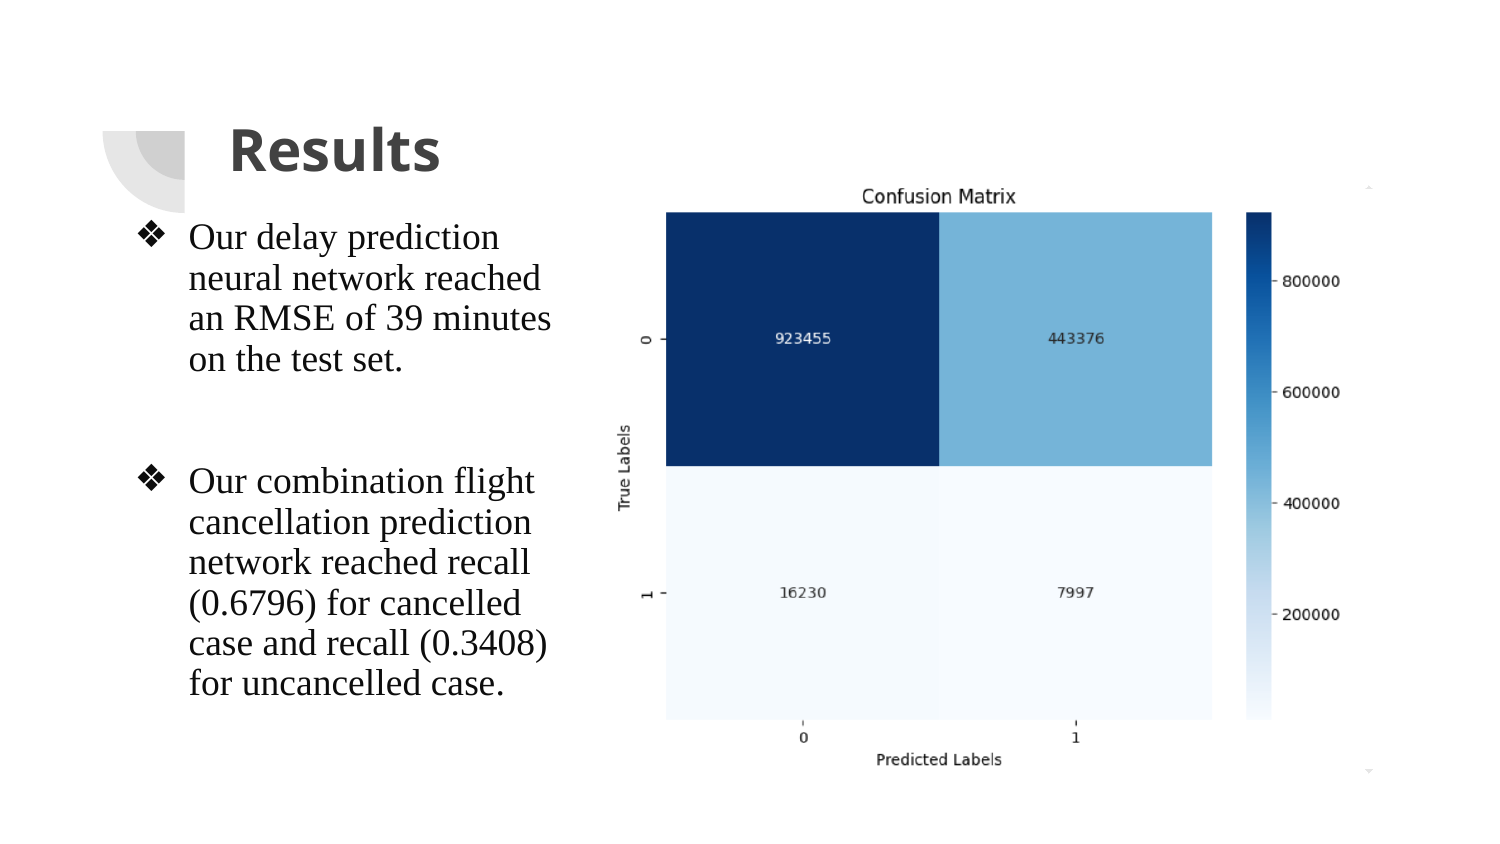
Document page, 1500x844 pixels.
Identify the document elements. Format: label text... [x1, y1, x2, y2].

text_box Our delay prediction neural network reached an RMSE of 39 minutes on the test set. Our combination flight cancellation prediction network reached recall (0.6796) for cancelled case and recall (0.3408) for uncancelled case. [98, 202, 585, 719]
picture [590, 170, 1377, 776]
title Results [213, 98, 1368, 202]
